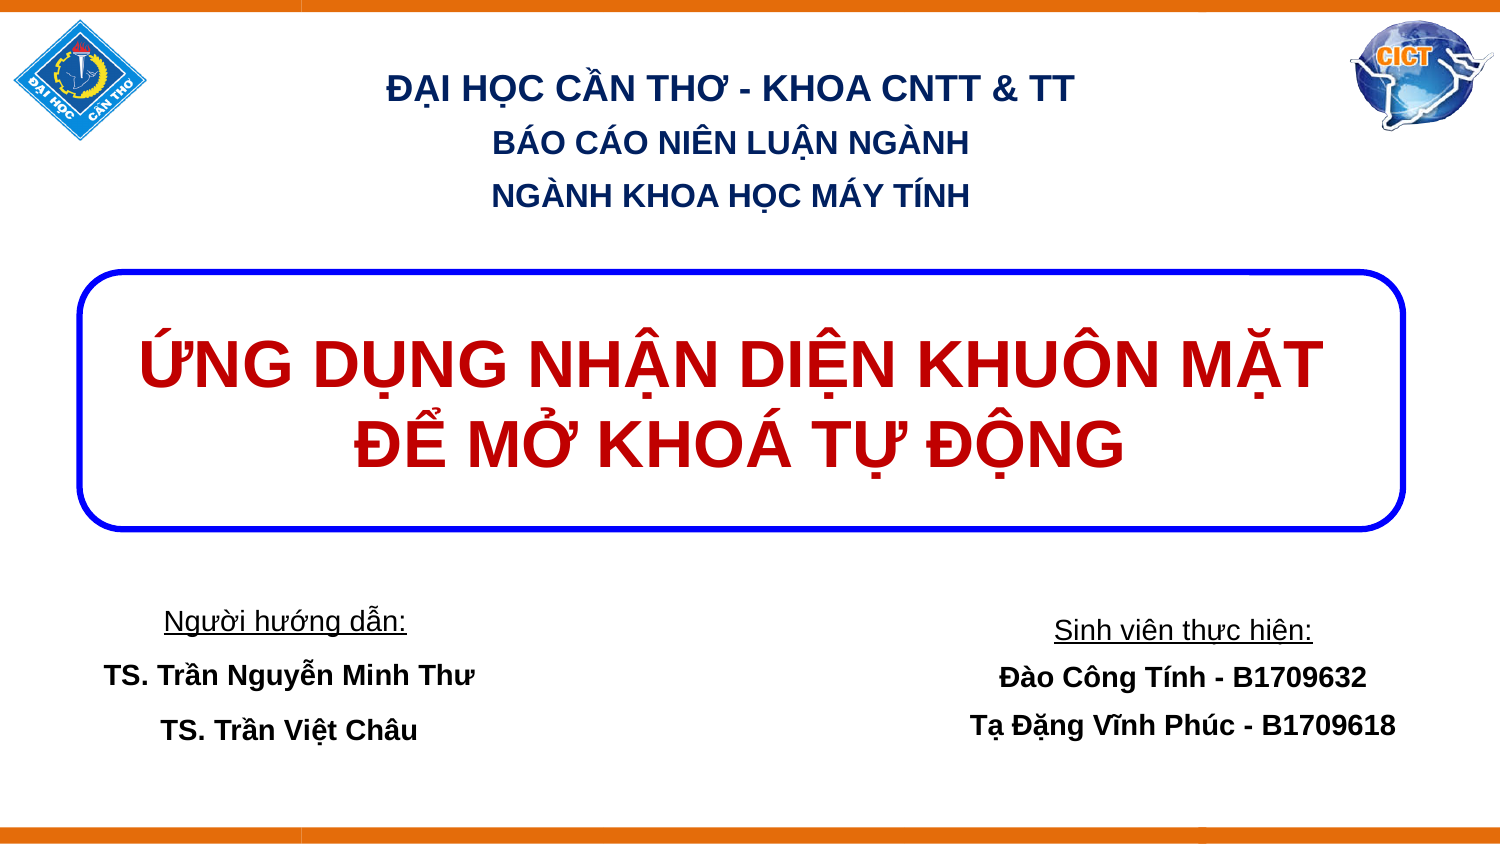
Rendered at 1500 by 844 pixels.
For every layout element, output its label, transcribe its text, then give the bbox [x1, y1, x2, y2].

picture [13, 19, 147, 141]
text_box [0, 0, 1500, 13]
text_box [0, 827, 1500, 844]
text_box ĐẠI HỌC CẦN THƠ - KHOA CNTT & TT BÁO CÁO NIÊN LUẬN NGÀNH NGÀNH KHOA HỌC MÁY TÍNH [235, 51, 1227, 217]
text_box Người hướng dẫn: TS. Trần Nguyễn Minh Thư TS. Trần Việt Châu [41, 592, 538, 750]
text_box ỨNG DỤNG NHẬN DIỆN KHUÔN MẶT để mở khoá tự động [77, 269, 1406, 532]
text_box Sinh viên thực hiện: Đào Công Tính - B1709632 Tạ Đặng Vĩnh Phúc - B1709618 [904, 608, 1462, 745]
picture [1330, 14, 1500, 135]
